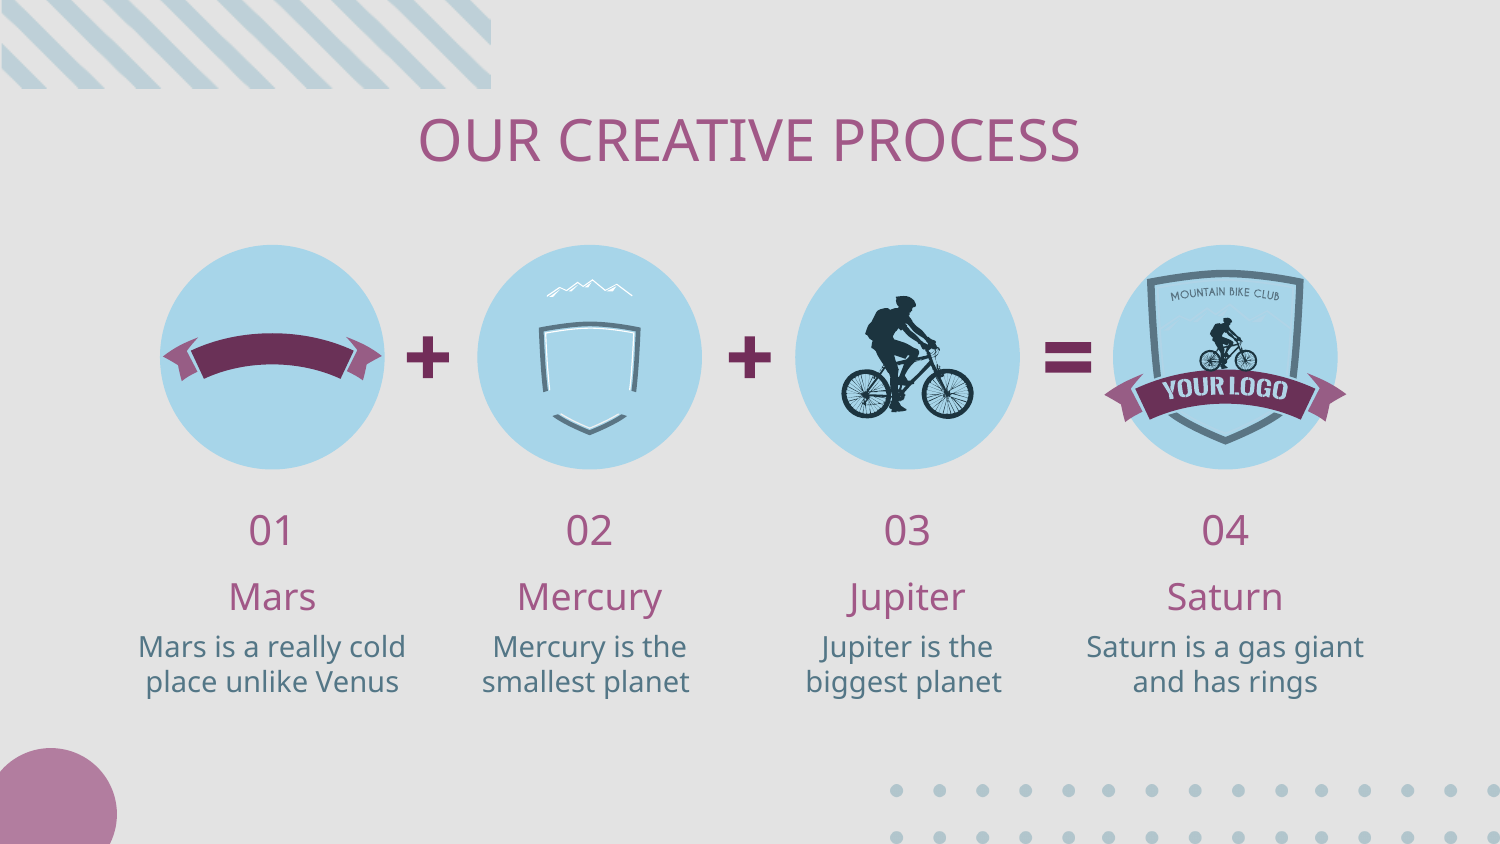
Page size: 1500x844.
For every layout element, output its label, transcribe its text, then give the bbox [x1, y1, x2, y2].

title 03 [862, 499, 953, 559]
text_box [1045, 341, 1092, 373]
picture [890, 784, 1075, 844]
subtitle Mars [151, 551, 394, 611]
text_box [1104, 244, 1347, 470]
picture [1315, 784, 1500, 844]
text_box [406, 335, 450, 379]
title 01 [227, 499, 318, 559]
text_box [794, 244, 1021, 470]
subtitle Mercury is the smallest planet [431, 612, 748, 711]
subtitle Jupiter is the biggest planet [749, 612, 1066, 711]
subtitle Jupiter [786, 551, 1029, 611]
subtitle Saturn is a gas giant and has rings [1067, 612, 1384, 711]
subtitle Mercury [468, 551, 711, 611]
subtitle Mars is a really cold place unlike Venus [114, 612, 431, 711]
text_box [728, 335, 771, 379]
title OUR CREATIVE PROCESS [116, 88, 1383, 183]
subtitle Saturn [1104, 551, 1347, 611]
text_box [159, 244, 385, 470]
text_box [477, 244, 703, 470]
picture [1102, 784, 1288, 844]
title 02 [544, 499, 635, 559]
title 04 [1180, 499, 1271, 559]
